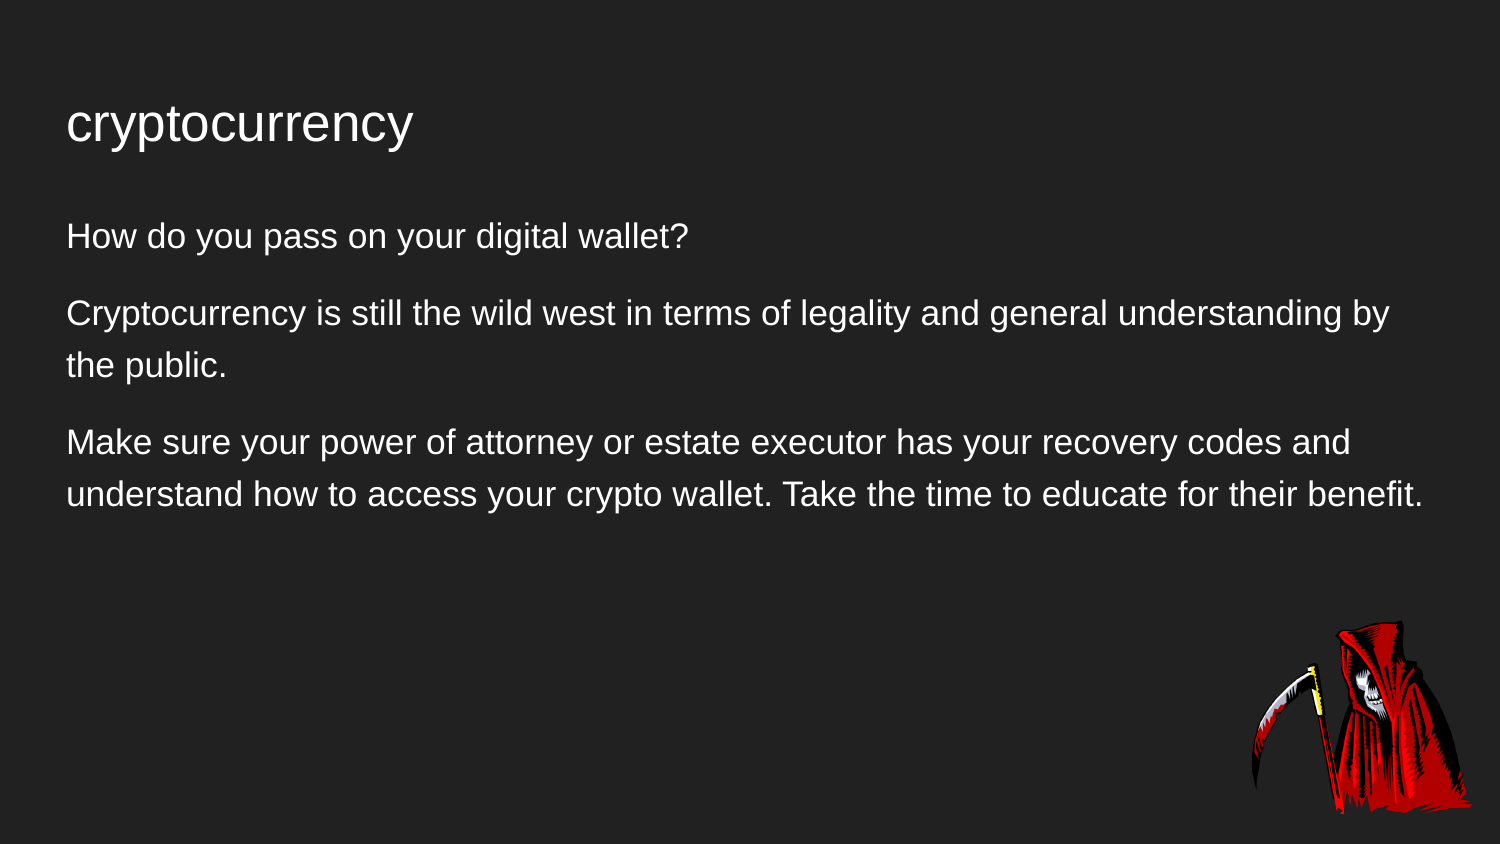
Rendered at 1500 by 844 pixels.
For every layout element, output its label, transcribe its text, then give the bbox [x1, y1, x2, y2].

picture [1249, 605, 1474, 830]
title cryptocurrency [51, 72, 1449, 167]
list How do you pass on your digital wallet? Cryptocurrency is still the wild west in terms of legality and general understanding by the public. Make sure your power of attorney or estate executor has your recovery codes and understand how to access your crypto wallet. Take the time to educate for their benefit. [51, 189, 1449, 750]
